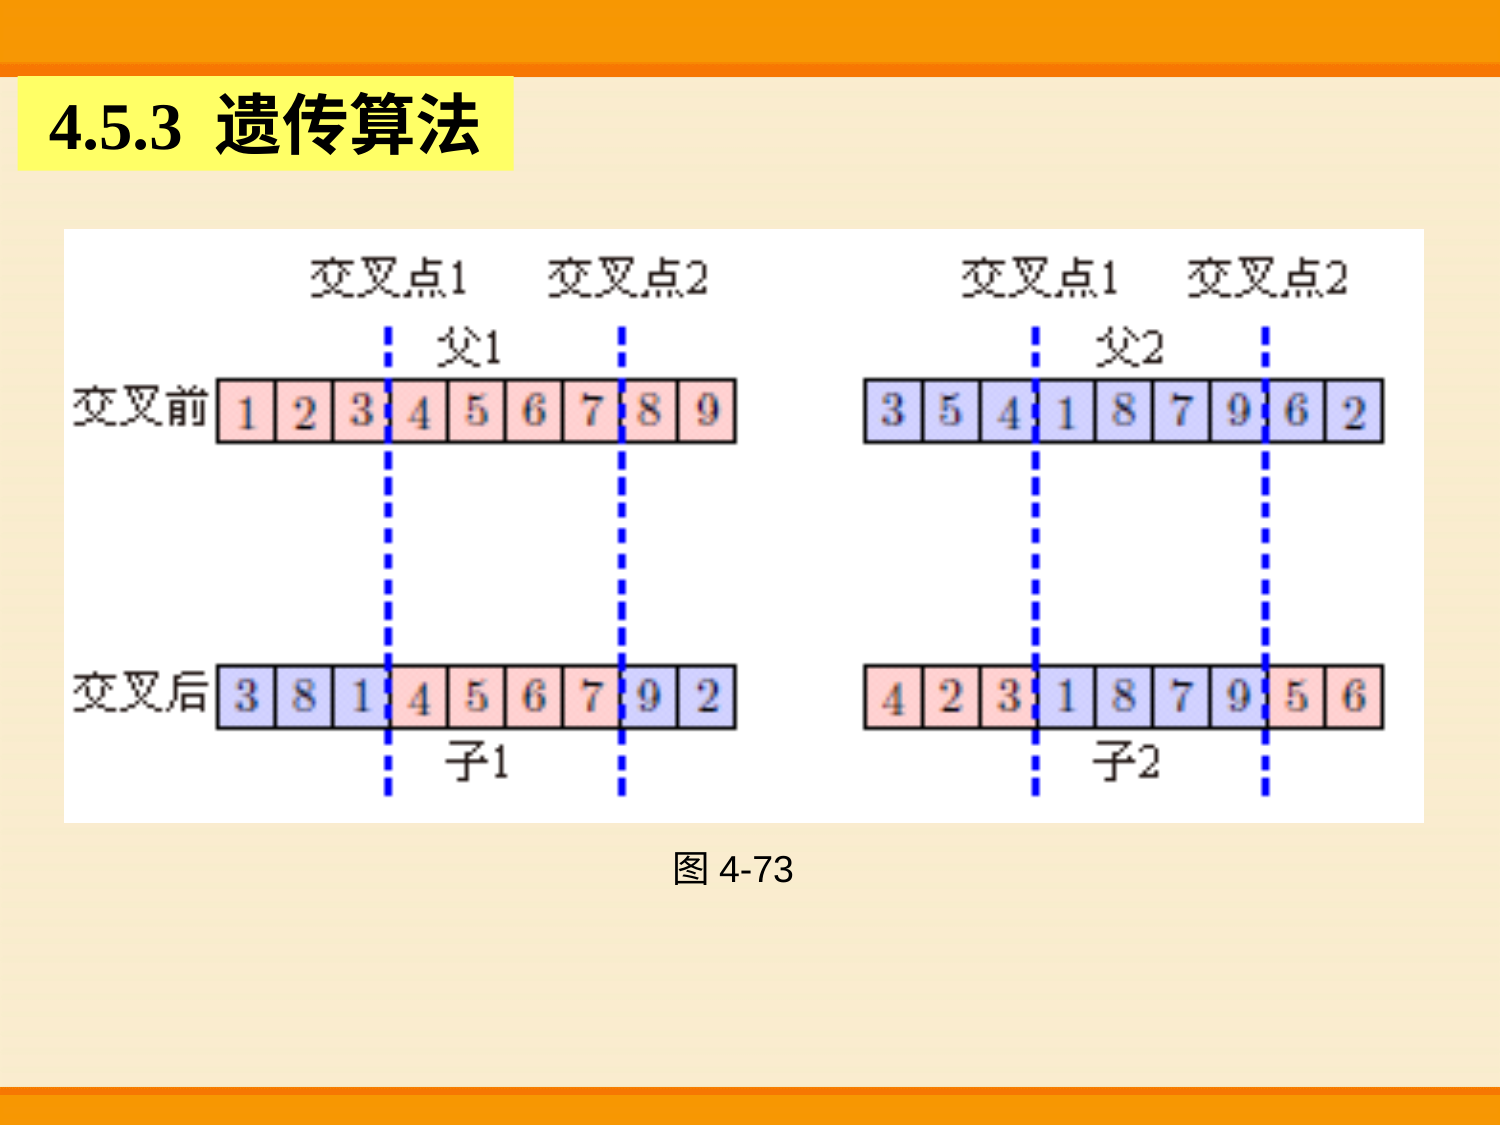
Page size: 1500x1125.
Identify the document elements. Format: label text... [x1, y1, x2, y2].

text_box 4.5.3 遗传算法 [17, 76, 514, 171]
picture [0, 0, 1500, 1125]
text_box 图4-73 [657, 837, 831, 898]
